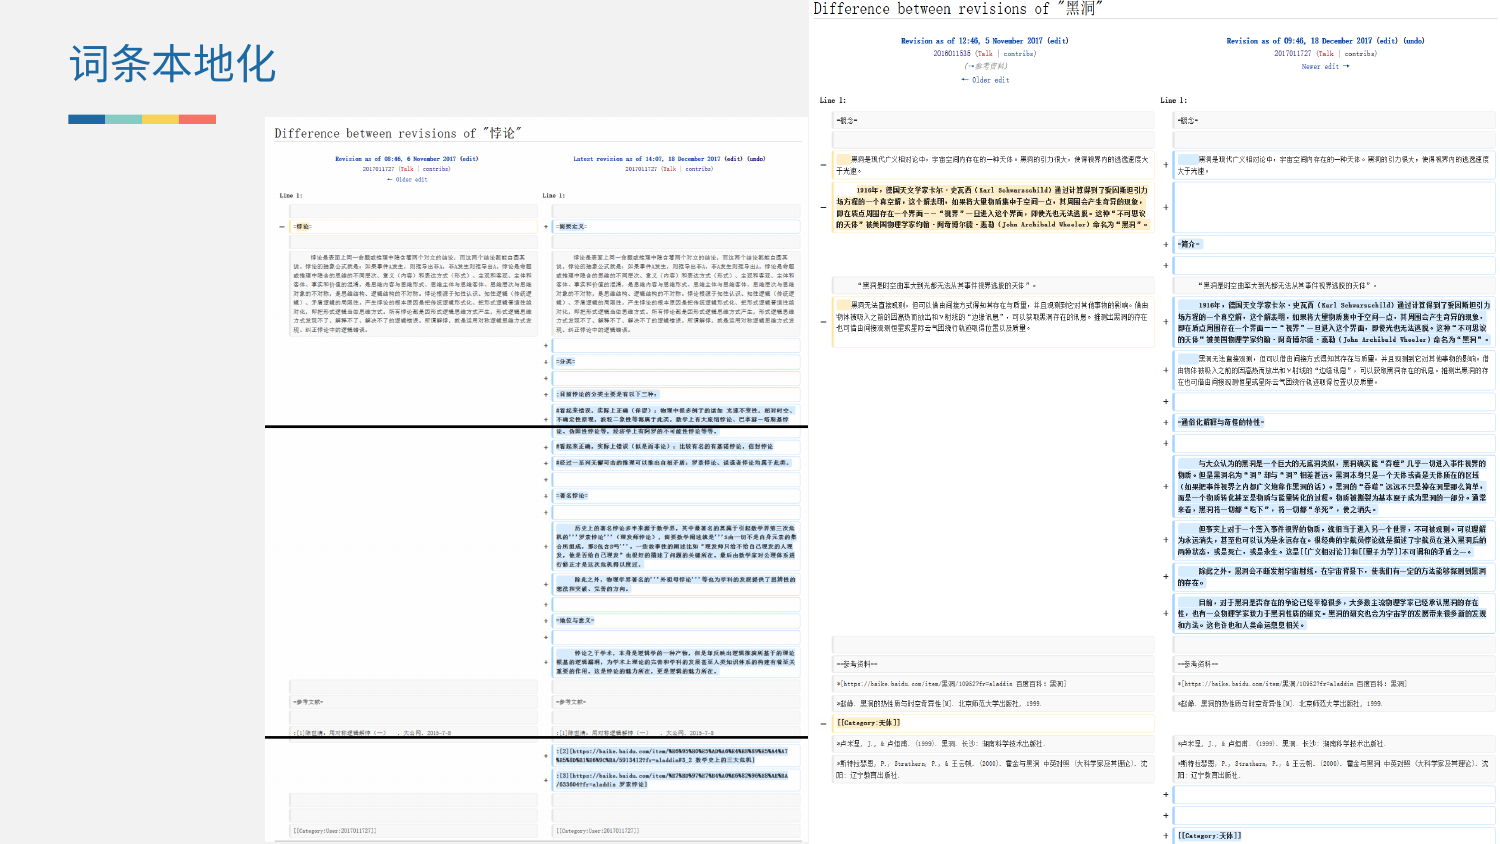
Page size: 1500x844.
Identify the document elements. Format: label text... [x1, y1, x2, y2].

text_box 词条本地化 [68, 38, 524, 89]
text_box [68, 114, 217, 125]
picture [265, 0, 1500, 844]
